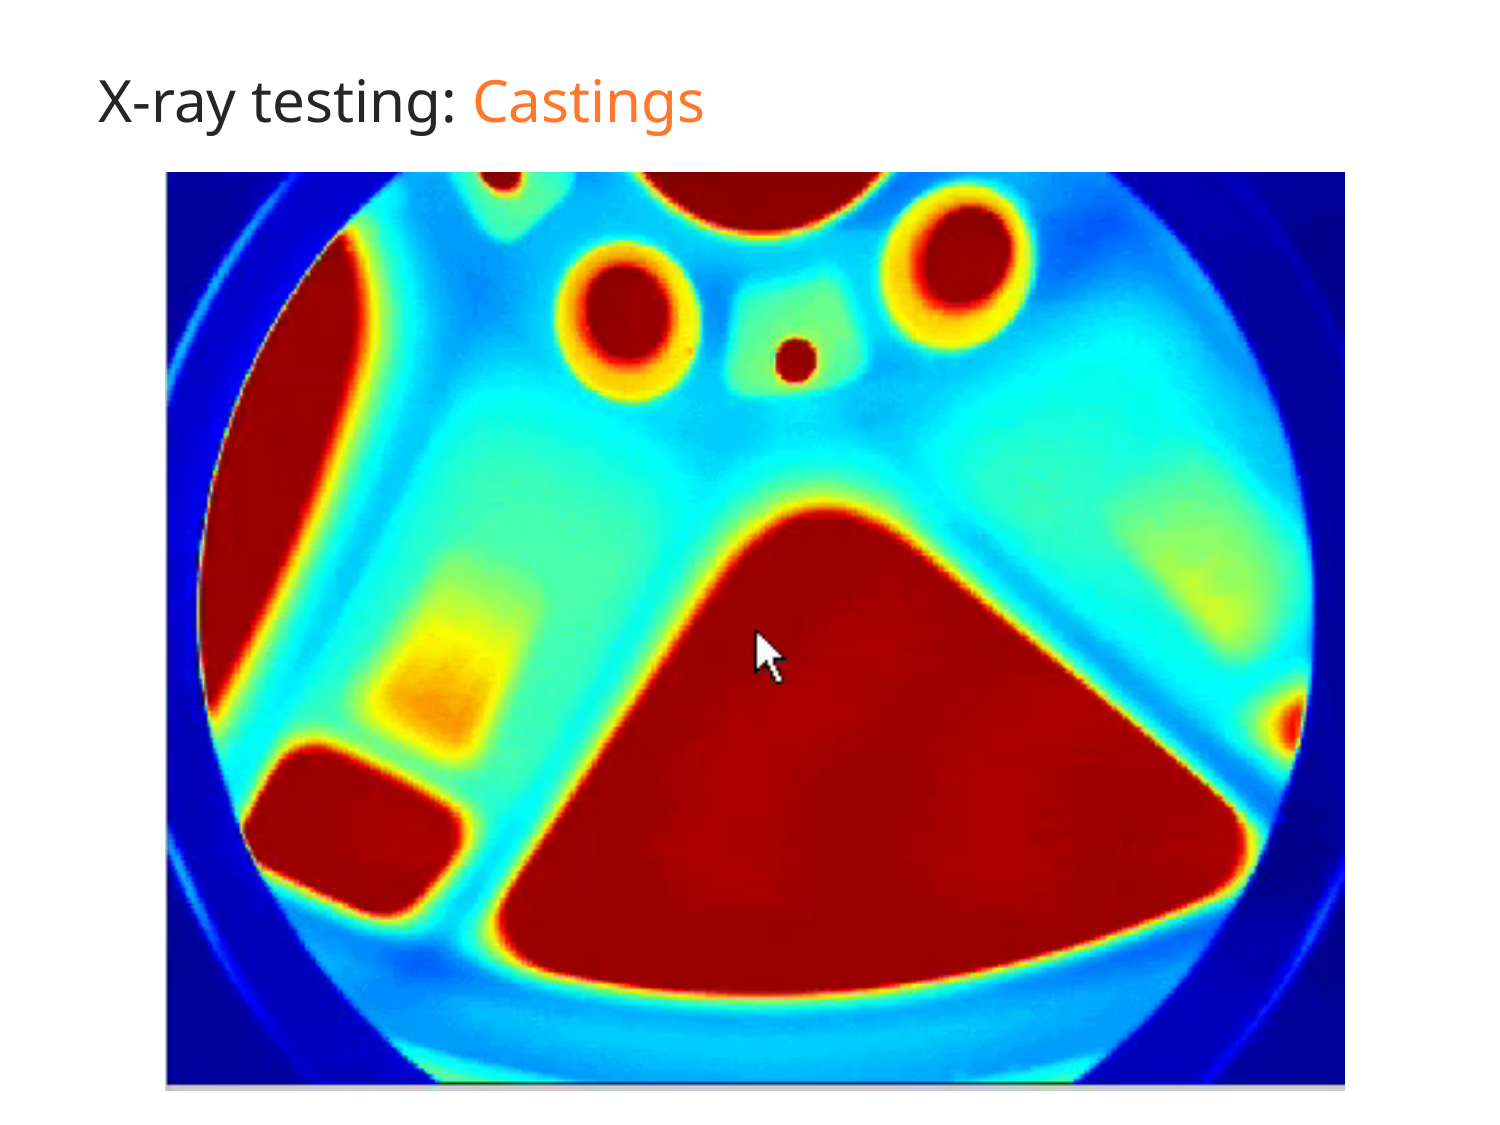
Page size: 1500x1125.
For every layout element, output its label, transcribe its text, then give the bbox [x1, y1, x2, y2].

text_box X-ray testing: Castings [83, 57, 1440, 142]
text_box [163, 170, 1347, 1092]
